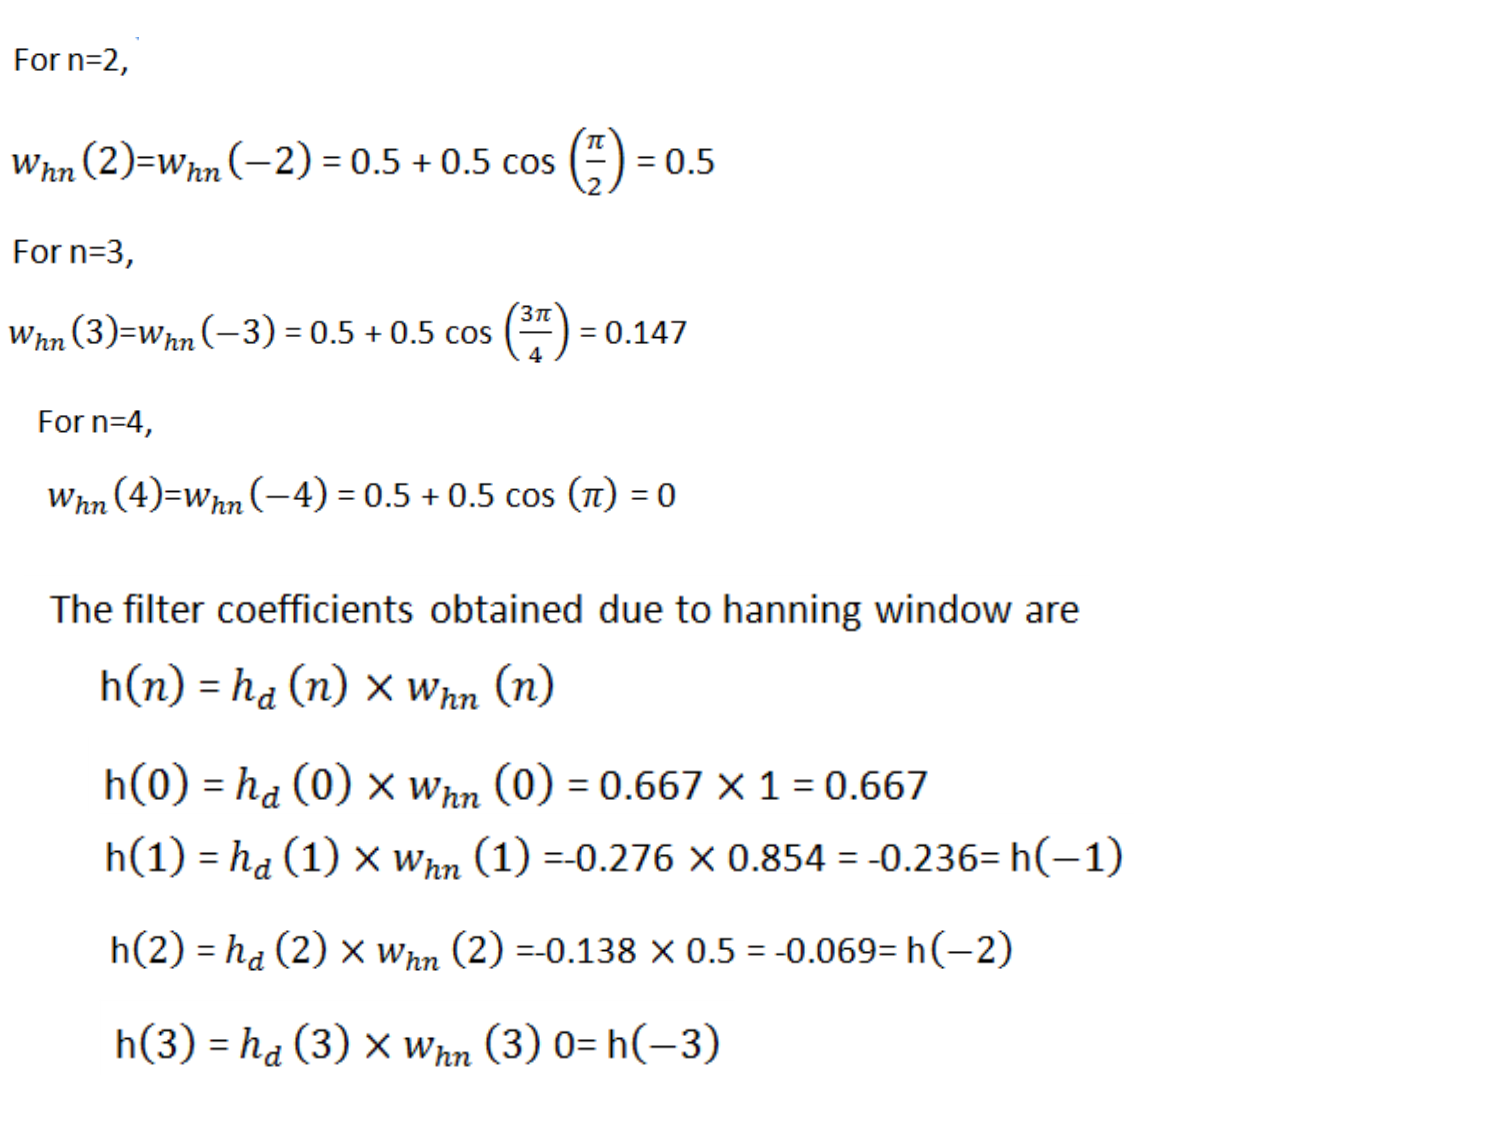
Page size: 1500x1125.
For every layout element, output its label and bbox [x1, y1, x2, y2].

picture [24, 574, 1090, 726]
picture [0, 299, 705, 376]
picture [99, 999, 735, 1076]
picture [0, 124, 719, 216]
picture [24, 387, 176, 448]
picture [0, 37, 139, 98]
picture [87, 737, 1134, 888]
picture [0, 224, 138, 286]
picture [99, 912, 1019, 988]
picture [37, 462, 686, 538]
